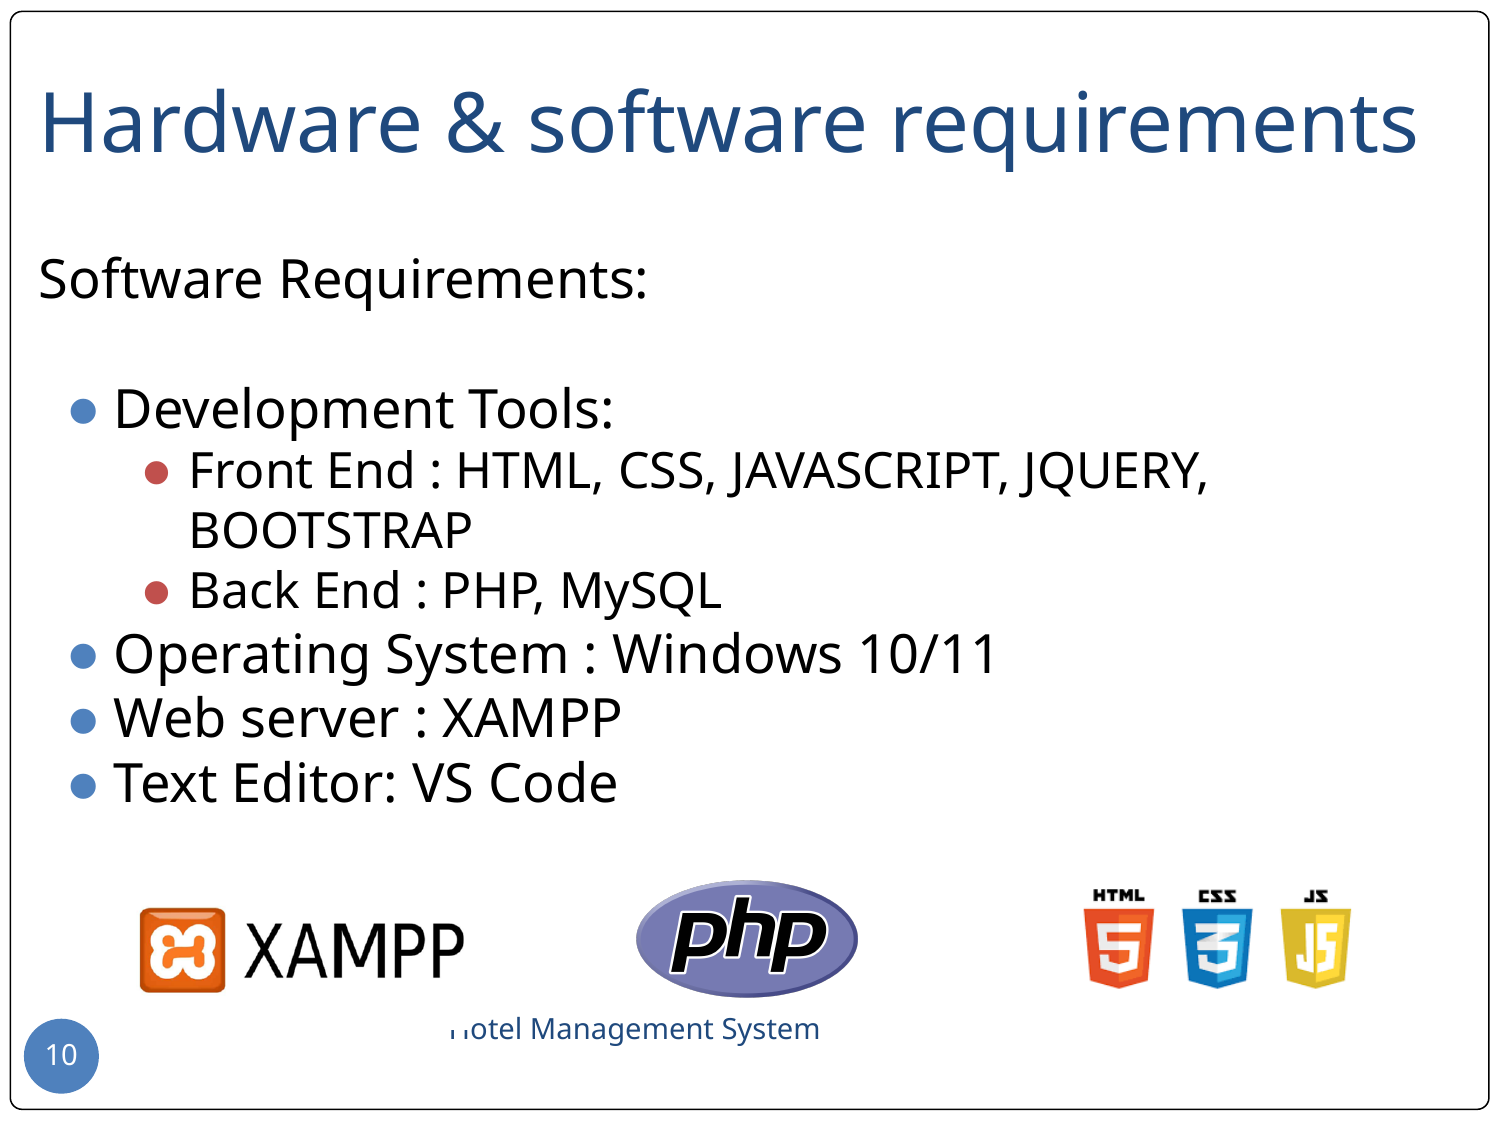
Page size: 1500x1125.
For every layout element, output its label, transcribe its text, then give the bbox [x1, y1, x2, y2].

picture [1057, 831, 1379, 1046]
list Software Requirements: Development Tools: Front End : HTML, CSS, JAVASCRIPT, JQUERY, BOOTSTRAP Back End : PHP, MySQL Operating System : Windows 10/11 Web server : XAMPP Text Editor: VS Code [23, 171, 1299, 922]
text_box 10 [23, 1018, 99, 1094]
picture [632, 876, 861, 1001]
text_box Hotel Management System [433, 1007, 1084, 1083]
title Hardware & software requirements [23, 45, 1470, 185]
picture [133, 866, 469, 1030]
